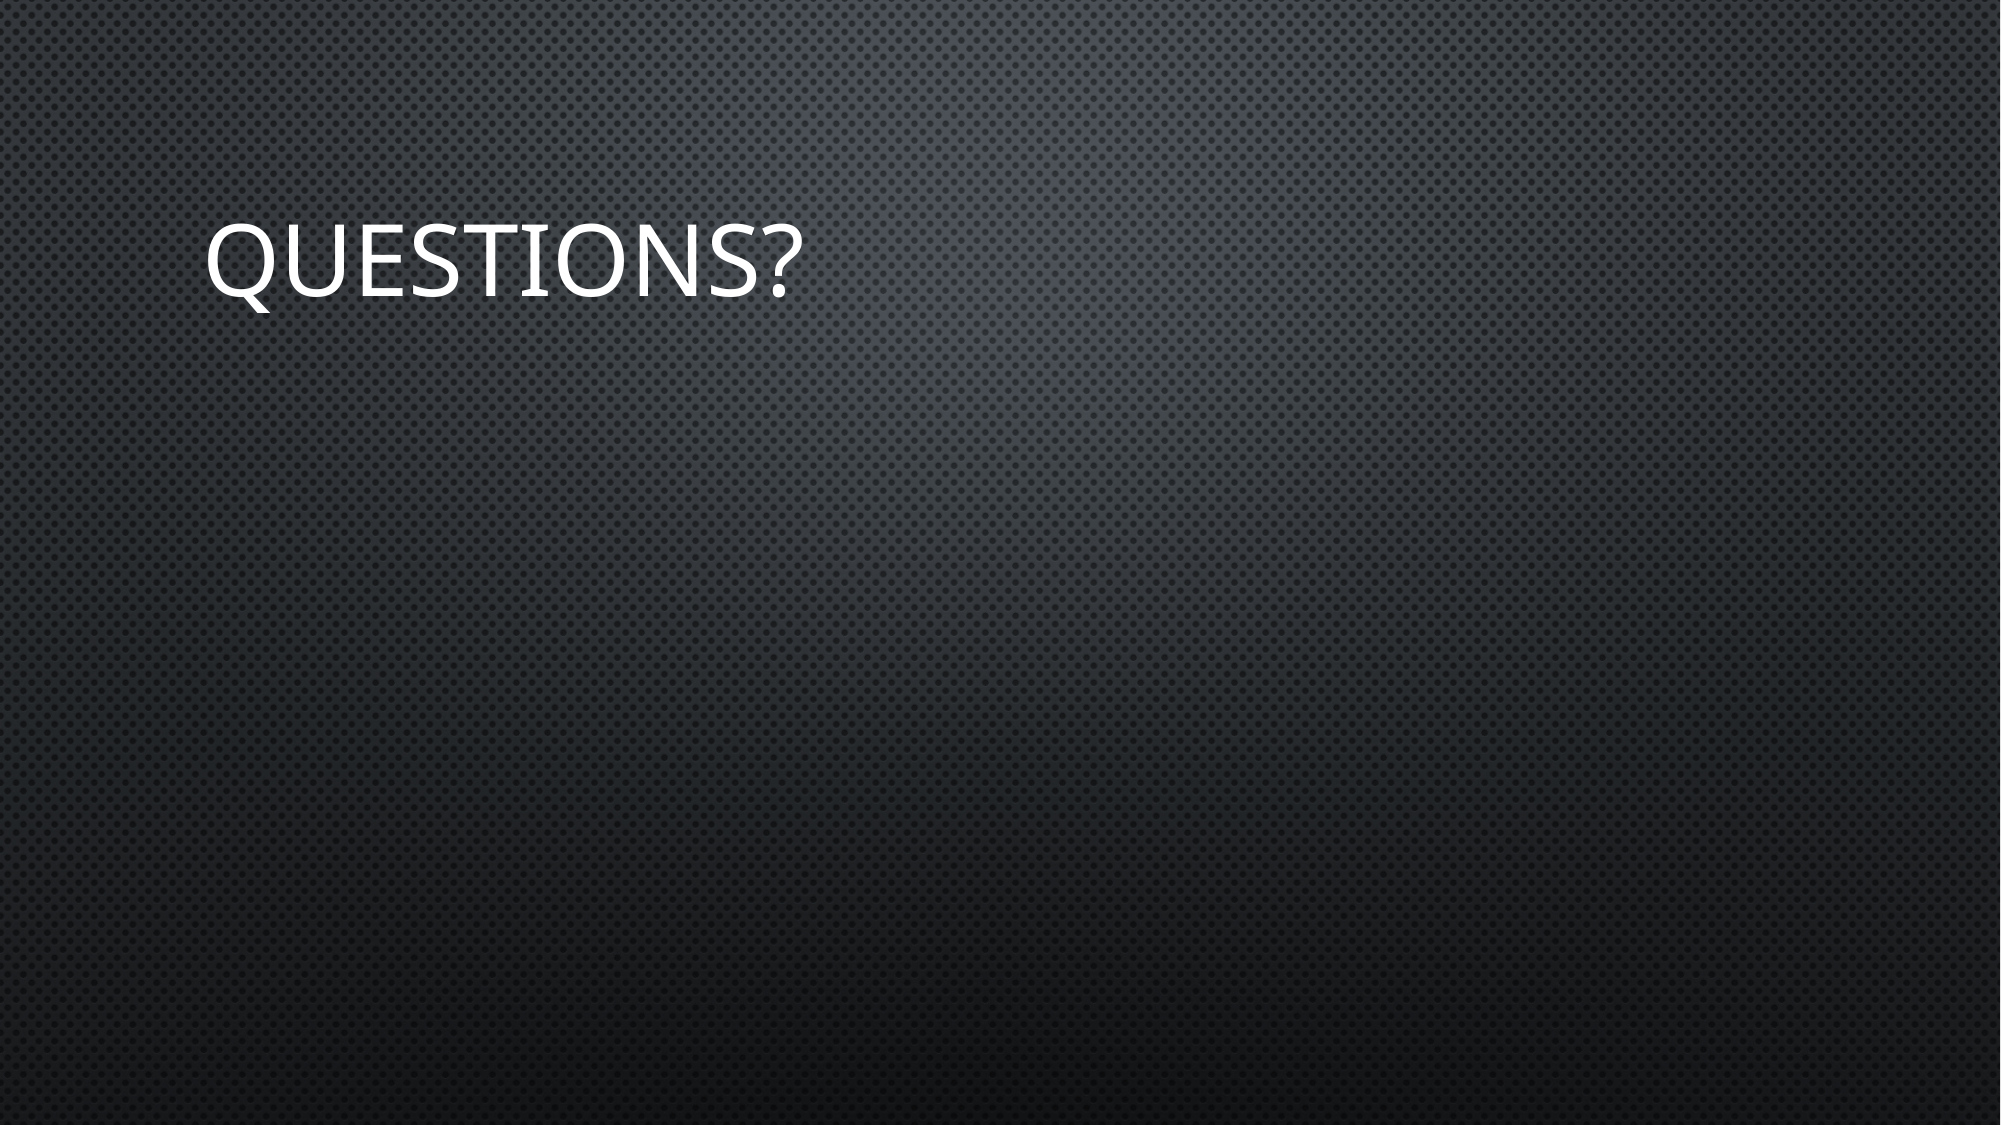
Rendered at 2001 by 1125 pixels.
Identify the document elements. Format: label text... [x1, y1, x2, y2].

picture [0, 0, 2001, 1125]
title QUESTIONS? [187, 99, 1813, 413]
